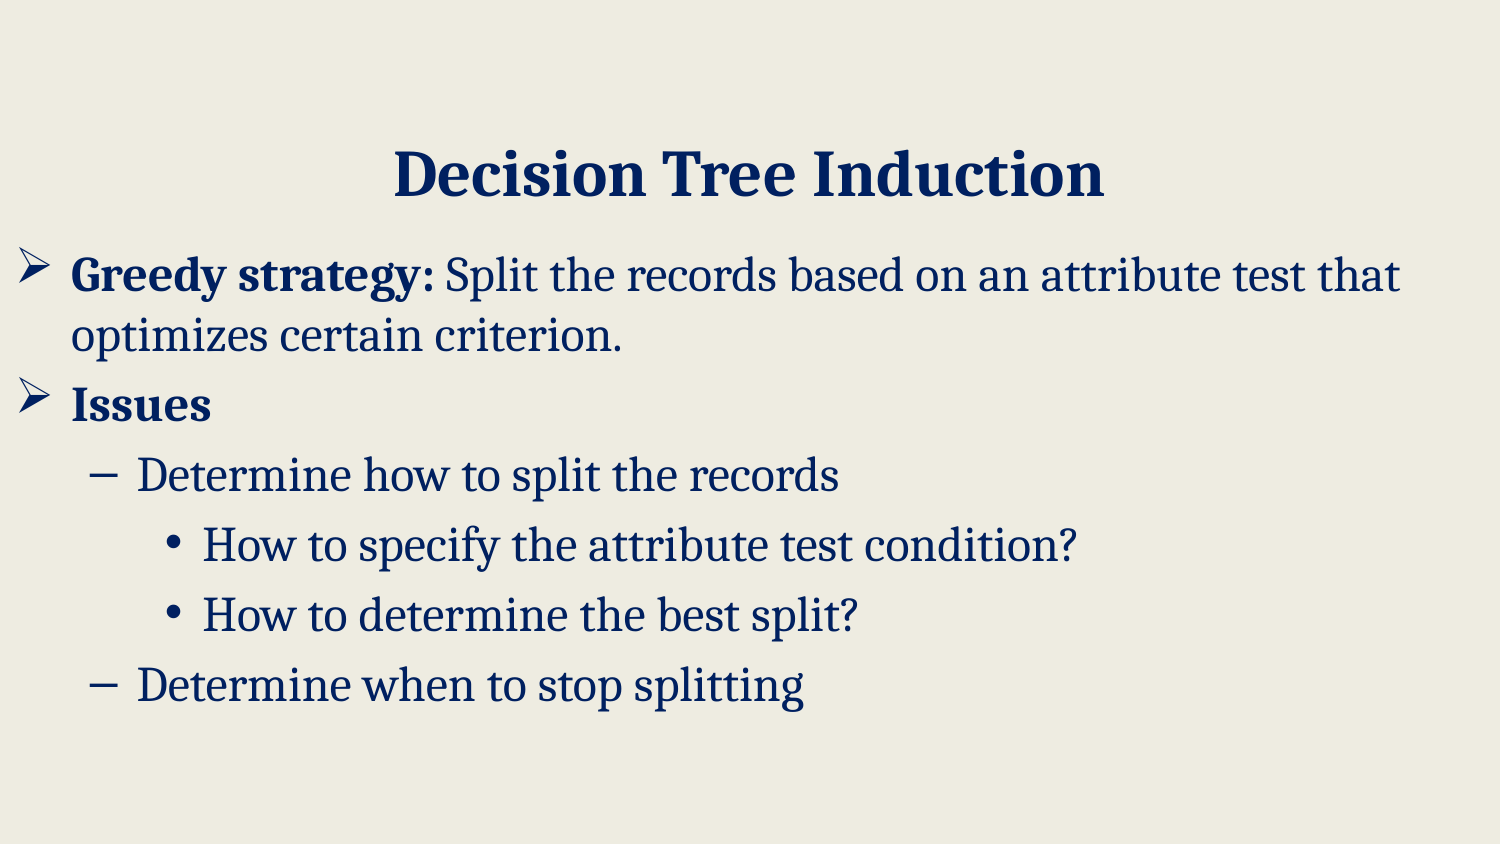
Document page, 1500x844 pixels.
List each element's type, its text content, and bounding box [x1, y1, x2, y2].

text_box Greedy strategy: Split the records based on an attribute test that optimizes certain criterion. Issues Determine how to split the records How to specify the attribute test condition? How to determine the best split? Determine when to stop splitting [0, 234, 1500, 710]
title Decision Tree Induction [0, 121, 1500, 213]
